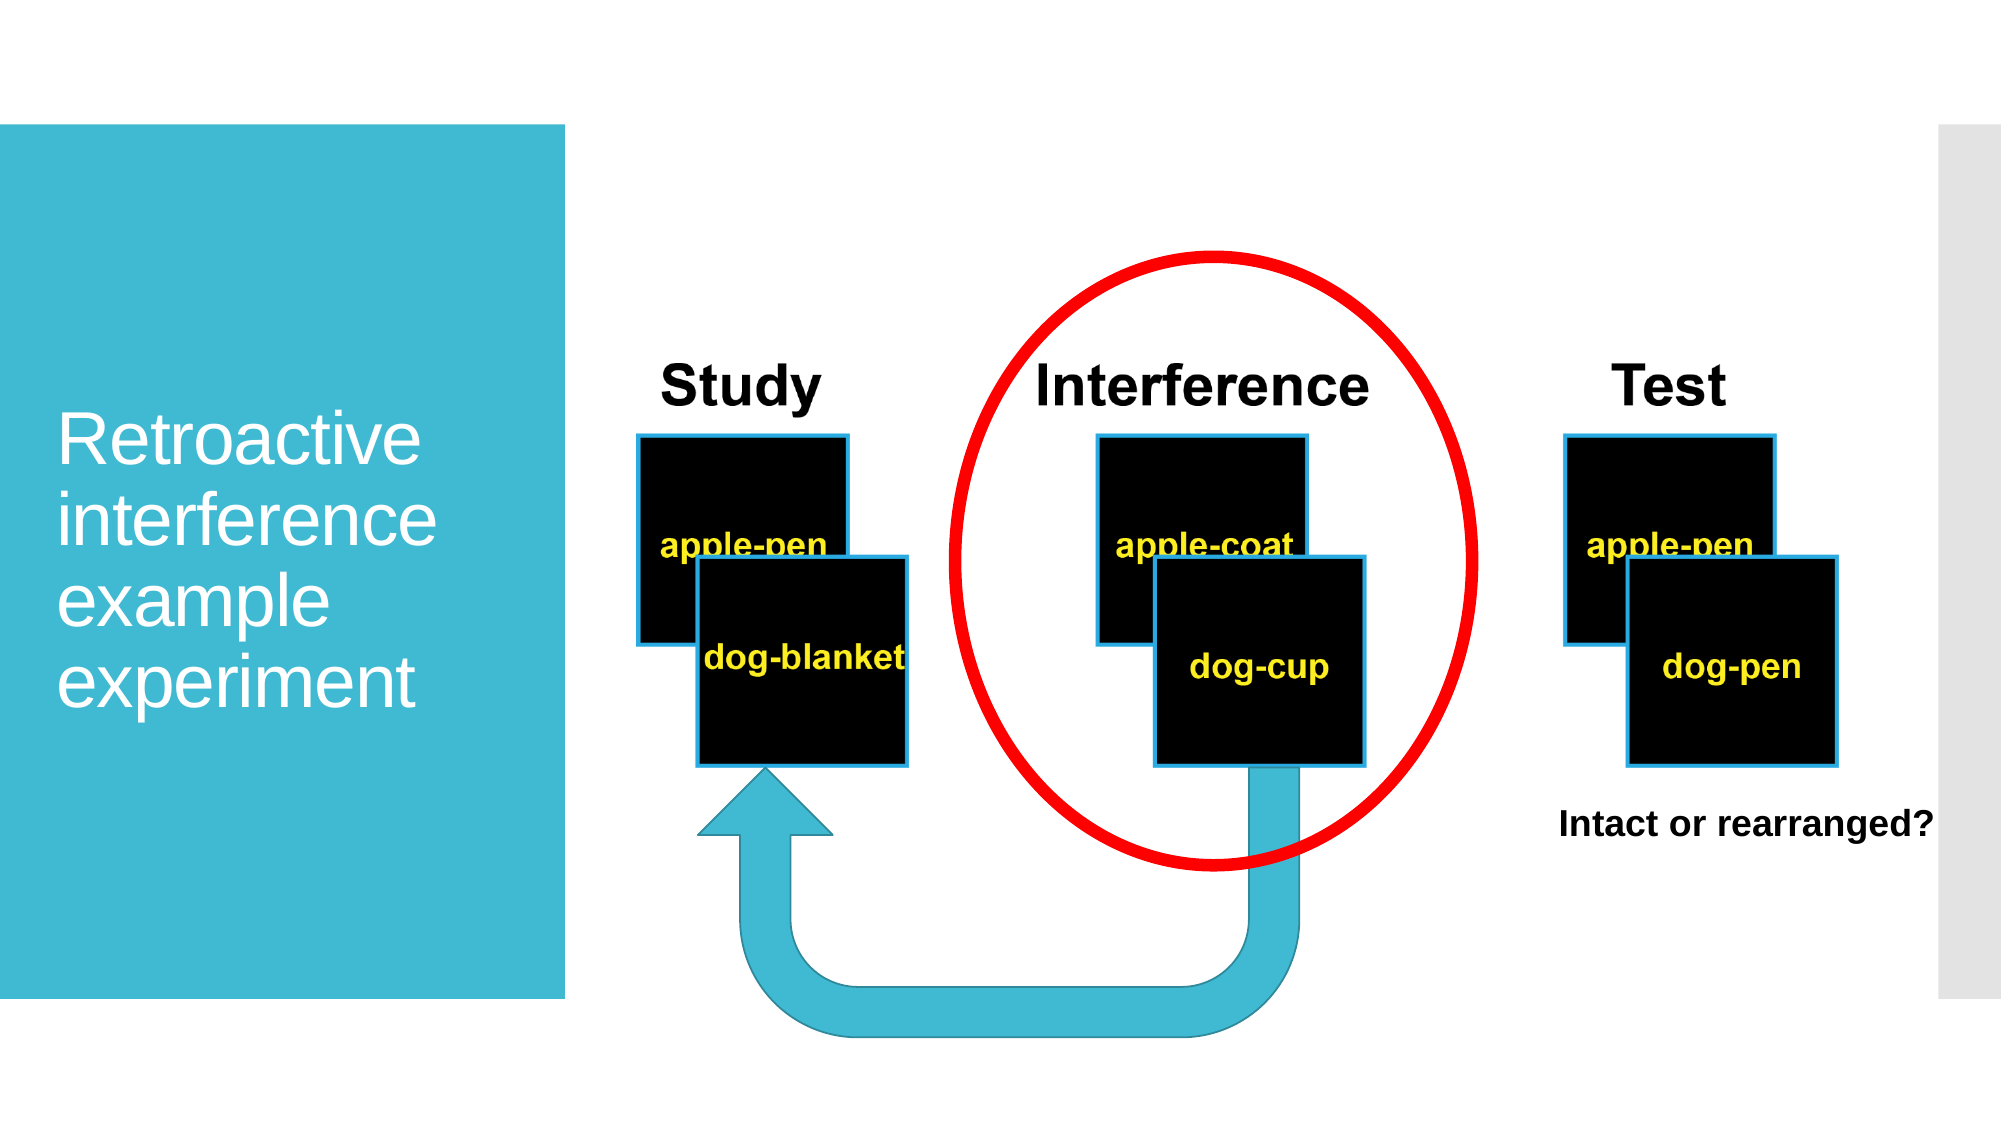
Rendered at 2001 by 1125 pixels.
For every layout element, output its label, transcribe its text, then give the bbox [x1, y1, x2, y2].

text_box [1022, 768, 1405, 867]
title Retroactive interference example experiment [41, 184, 525, 940]
text_box [696, 768, 1301, 1039]
text_box [1022, 255, 1405, 355]
text_box Intact or rearranged? [1543, 791, 2000, 851]
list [636, 355, 1839, 768]
